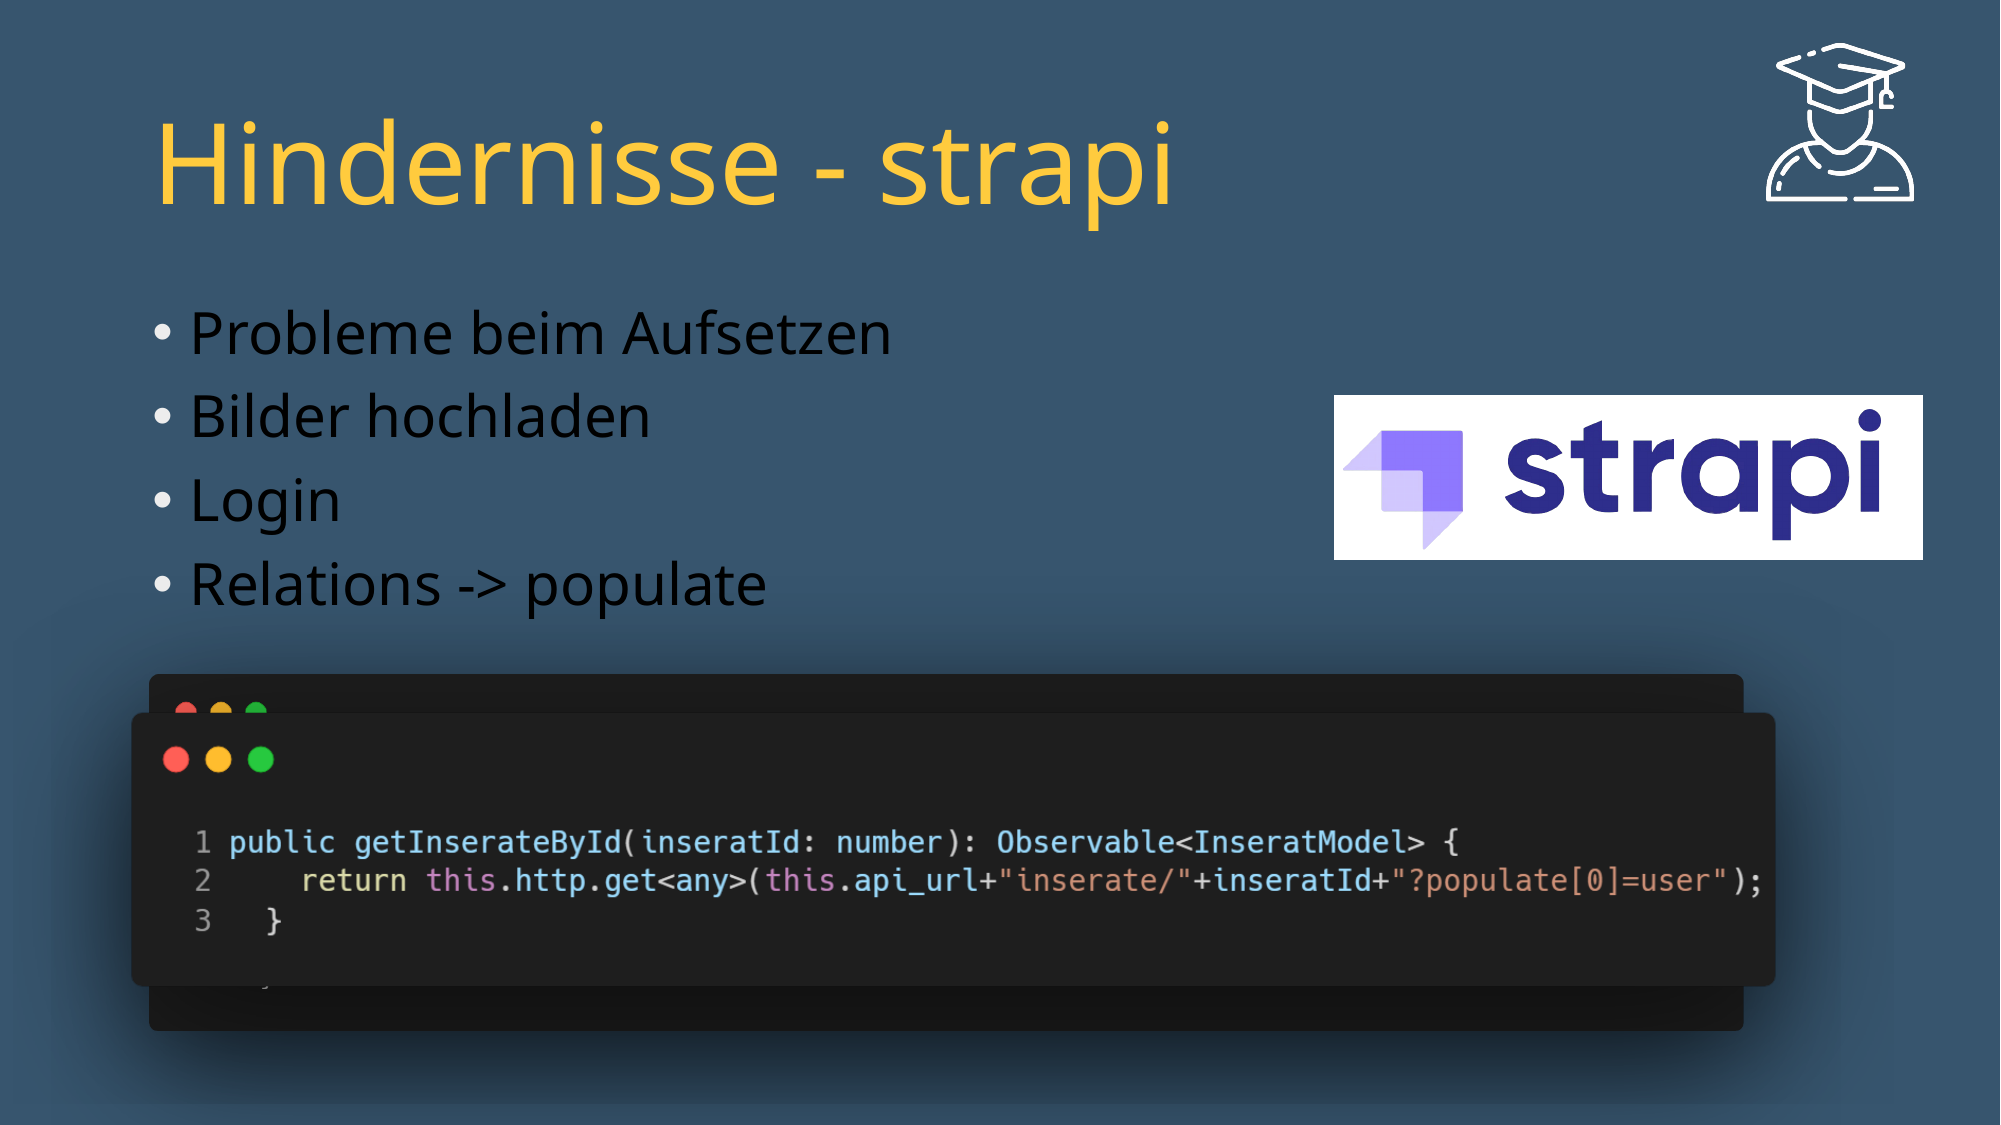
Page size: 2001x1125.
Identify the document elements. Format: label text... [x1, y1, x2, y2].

title Hindernisse - strapi [137, 59, 1863, 278]
list Probleme beim Aufsetzen Bilder hochladen Login Relations -> populate [137, 296, 954, 576]
picture [1758, 40, 1922, 204]
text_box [1335, 395, 1922, 559]
picture [13, 576, 1894, 1125]
